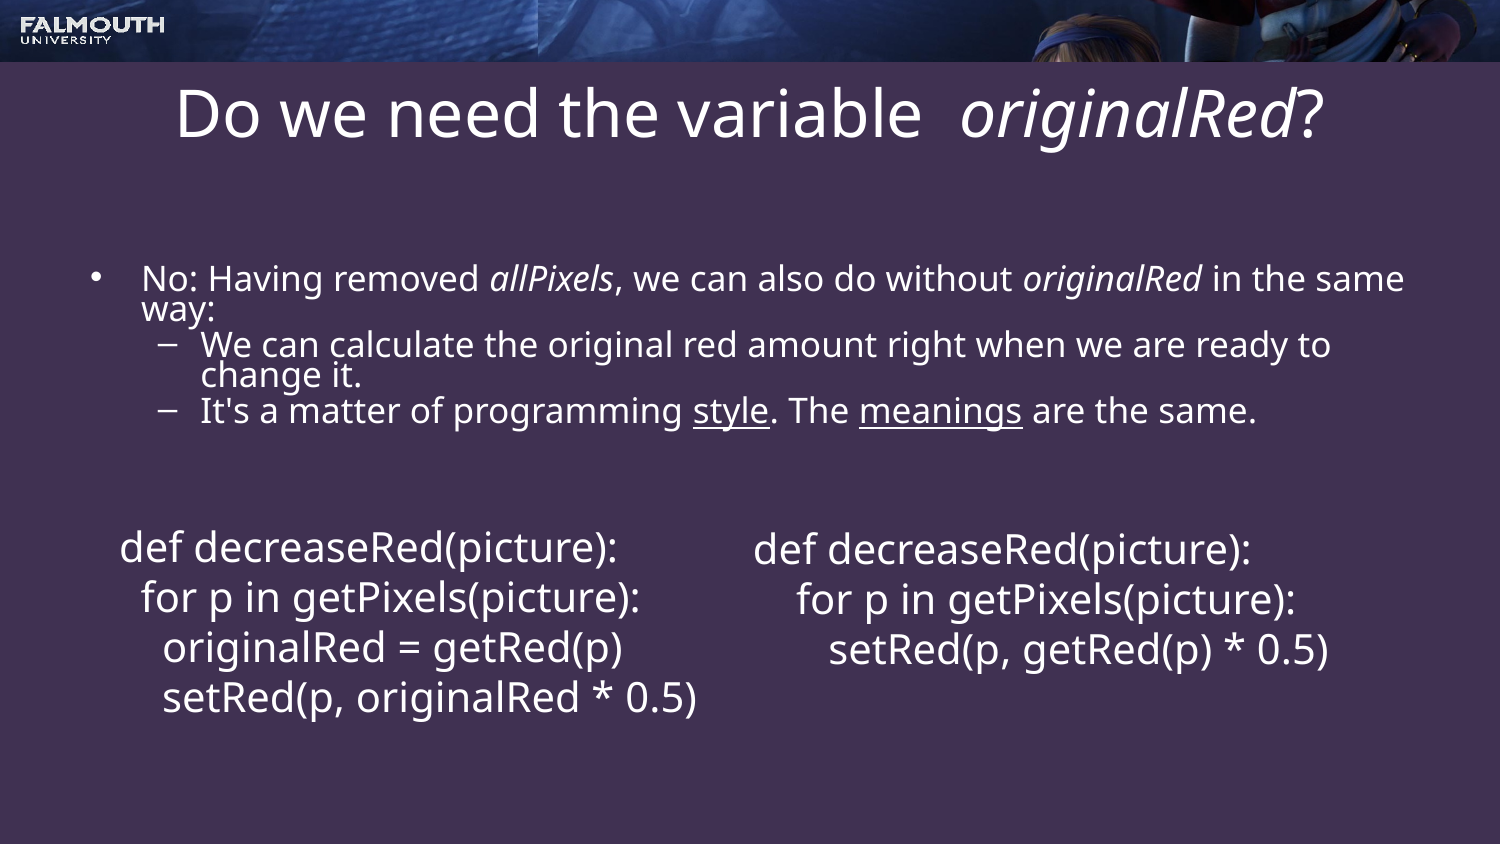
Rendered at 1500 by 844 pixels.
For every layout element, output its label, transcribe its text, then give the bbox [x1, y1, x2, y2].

list No: Having removed allPixels, we can also do without originalRed in the same way: We can calculate the original red amount right when we are ready to change it. It's a matter of programming style. The meanings are the same. [75, 260, 1463, 439]
text_box def decreaseRed(picture): for p in getPixels(picture): originalRed = getRed(p) setRed(p, originalRed * 0.5) [104, 513, 713, 729]
text_box def decreaseRed(picture): for p in getPixels(picture): setRed(p, getRed(p) * 0.5) [738, 515, 1500, 681]
picture [0, 0, 1500, 62]
title Do we need the variable originalRed? [75, 44, 1425, 177]
